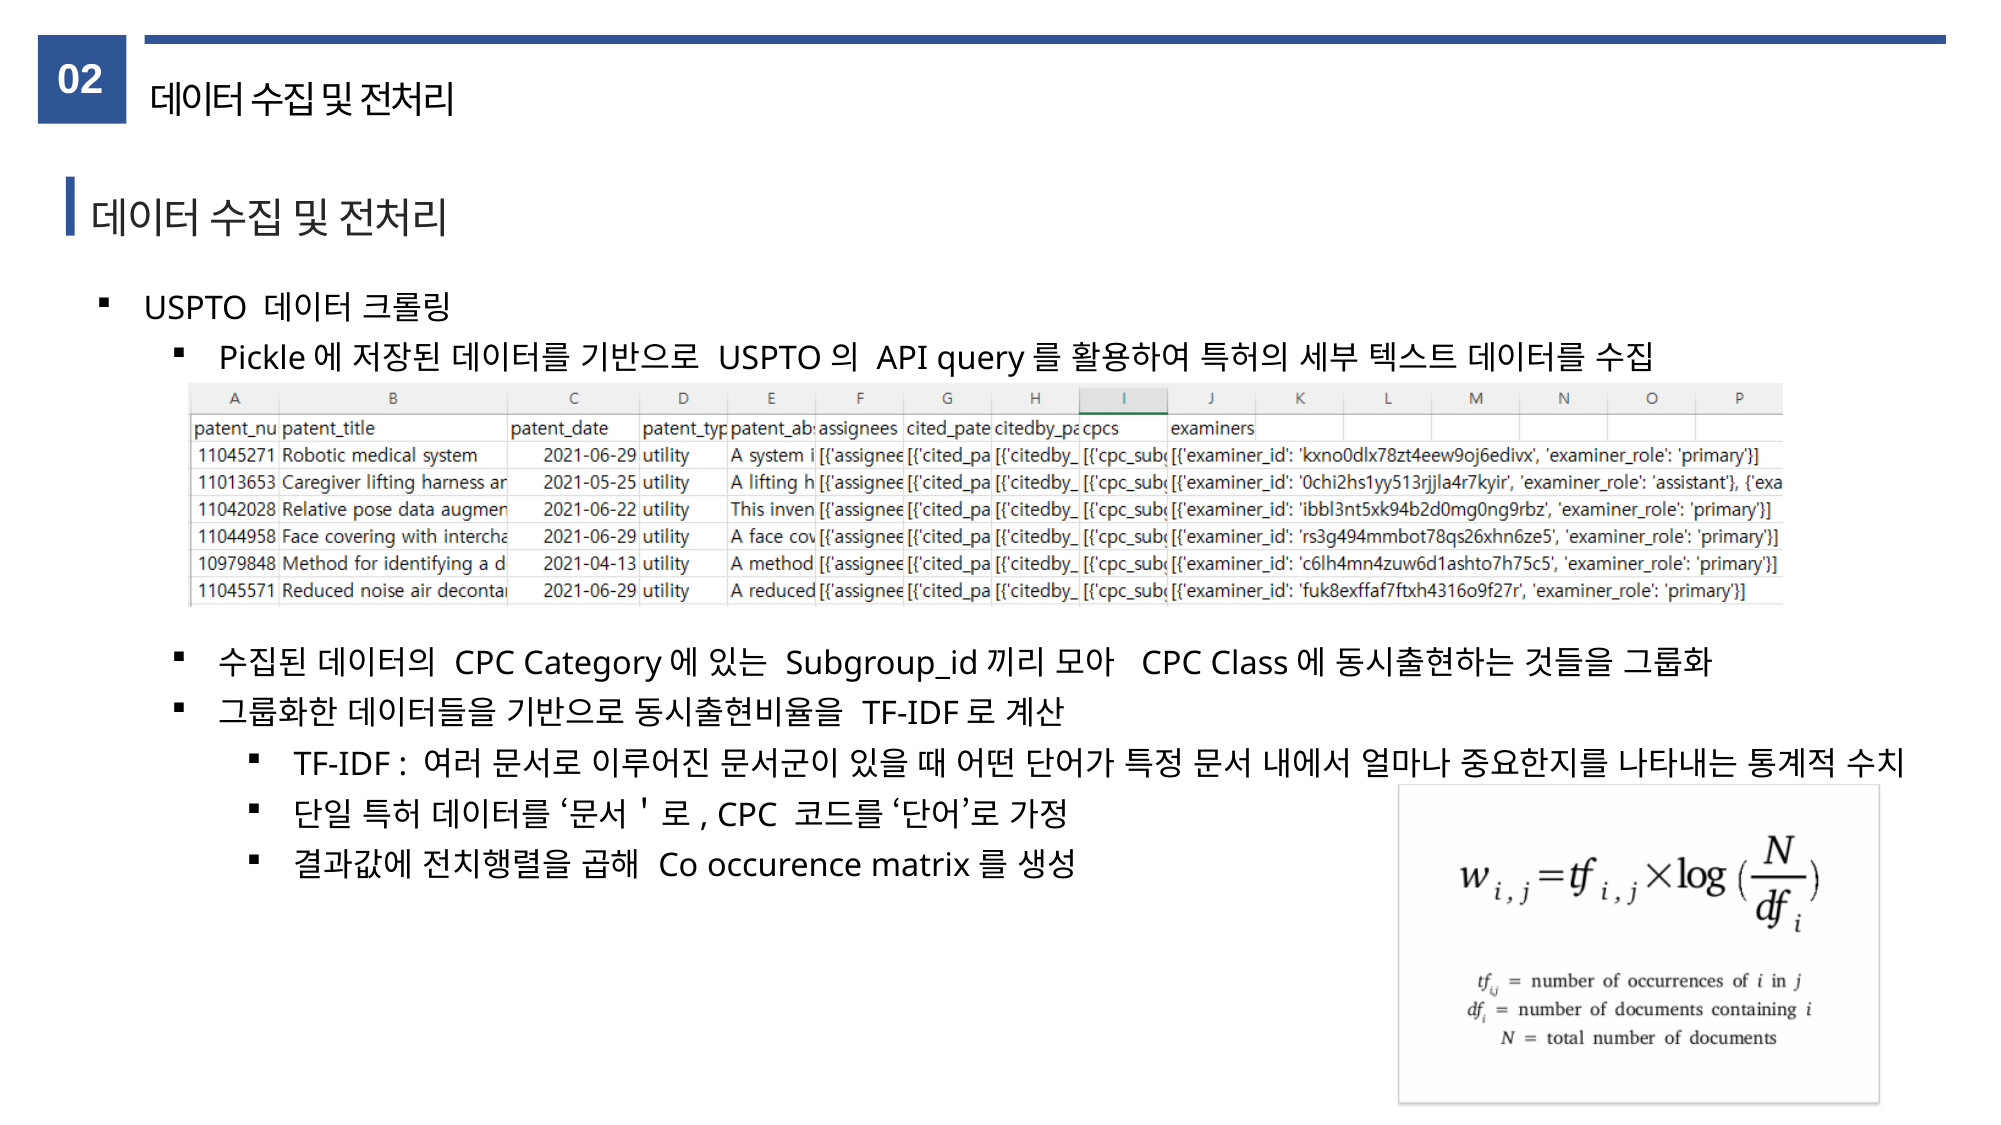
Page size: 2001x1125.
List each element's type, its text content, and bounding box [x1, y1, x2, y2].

text_box 데이터 수집 및 전처리 [75, 159, 1242, 250]
text_box 데이터 수집 및 전처리 [134, 68, 716, 129]
text_box [37, 110, 128, 125]
text_box USPTO 데이터 크롤링 Pickle에 저장된 데이터를 기반으로 USPTO의 API query를 활용하여 특허의 세부 텍스트 데이터를 수집 수집된 데이터의 CPC Category에 있는 Subgroup_id끼리 모아 CPC Class에 동시출현하는 것들을 그룹화 그룹화한 데이터들을 기반으로 동시출현비율을 TF-IDF로 계산 TF-IDF : 여러 문서로 이루어진 문서군이 있을 때 어떤 단어가 특정 문서 내에서 얼마나 중요한지를 나타내는 통계적 수치 단일 특허 데이터를 ‘문서＇로, CPC 코드를 ‘단어’로 가정 결과값에 전치행렬을 곱해 Co occurence matrix를 생성 [81, 267, 1946, 891]
text_box [37, 34, 128, 44]
text_box 02 [27, 44, 134, 110]
picture [1396, 784, 1882, 1108]
text_box [144, 34, 1947, 45]
text_box [65, 176, 75, 237]
picture [187, 383, 1783, 607]
